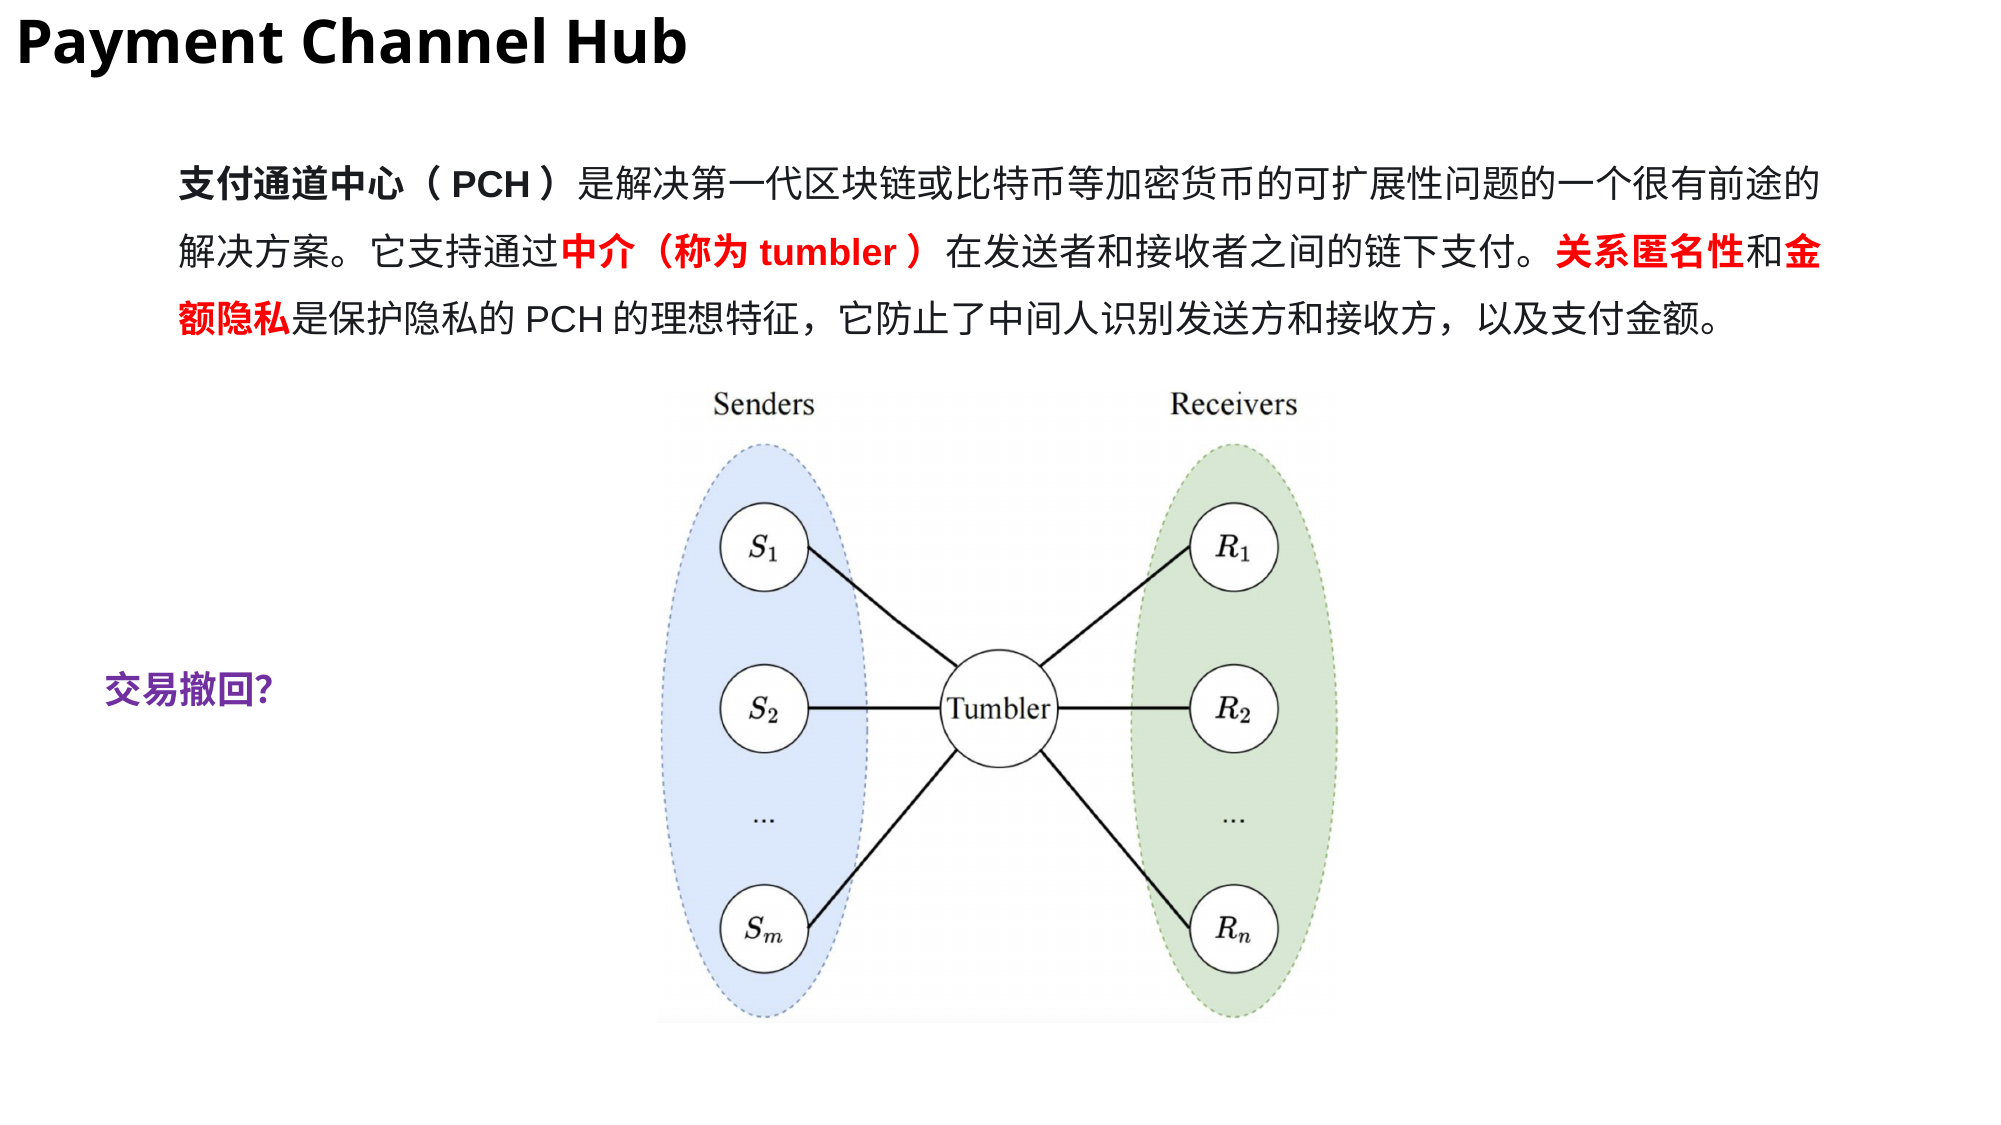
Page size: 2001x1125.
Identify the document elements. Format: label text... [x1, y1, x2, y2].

text_box 支付通道中心（PCH）是解决第一代区块链或比特币等加密货币的可扩展性问题的一个很有前途的解决方案。它支持通过中介（称为tumbler）在发送者和接收者之间的链下支付。关系匿名性和金额隐私是保护隐私的PCH的理想特征，它防止了中间人识别发送方和接收方，以及支付金额。 [163, 130, 1837, 348]
picture [657, 388, 1343, 1023]
text_box 交易撤回？ [90, 659, 308, 719]
title Payment Channel Hub [0, 0, 2000, 85]
